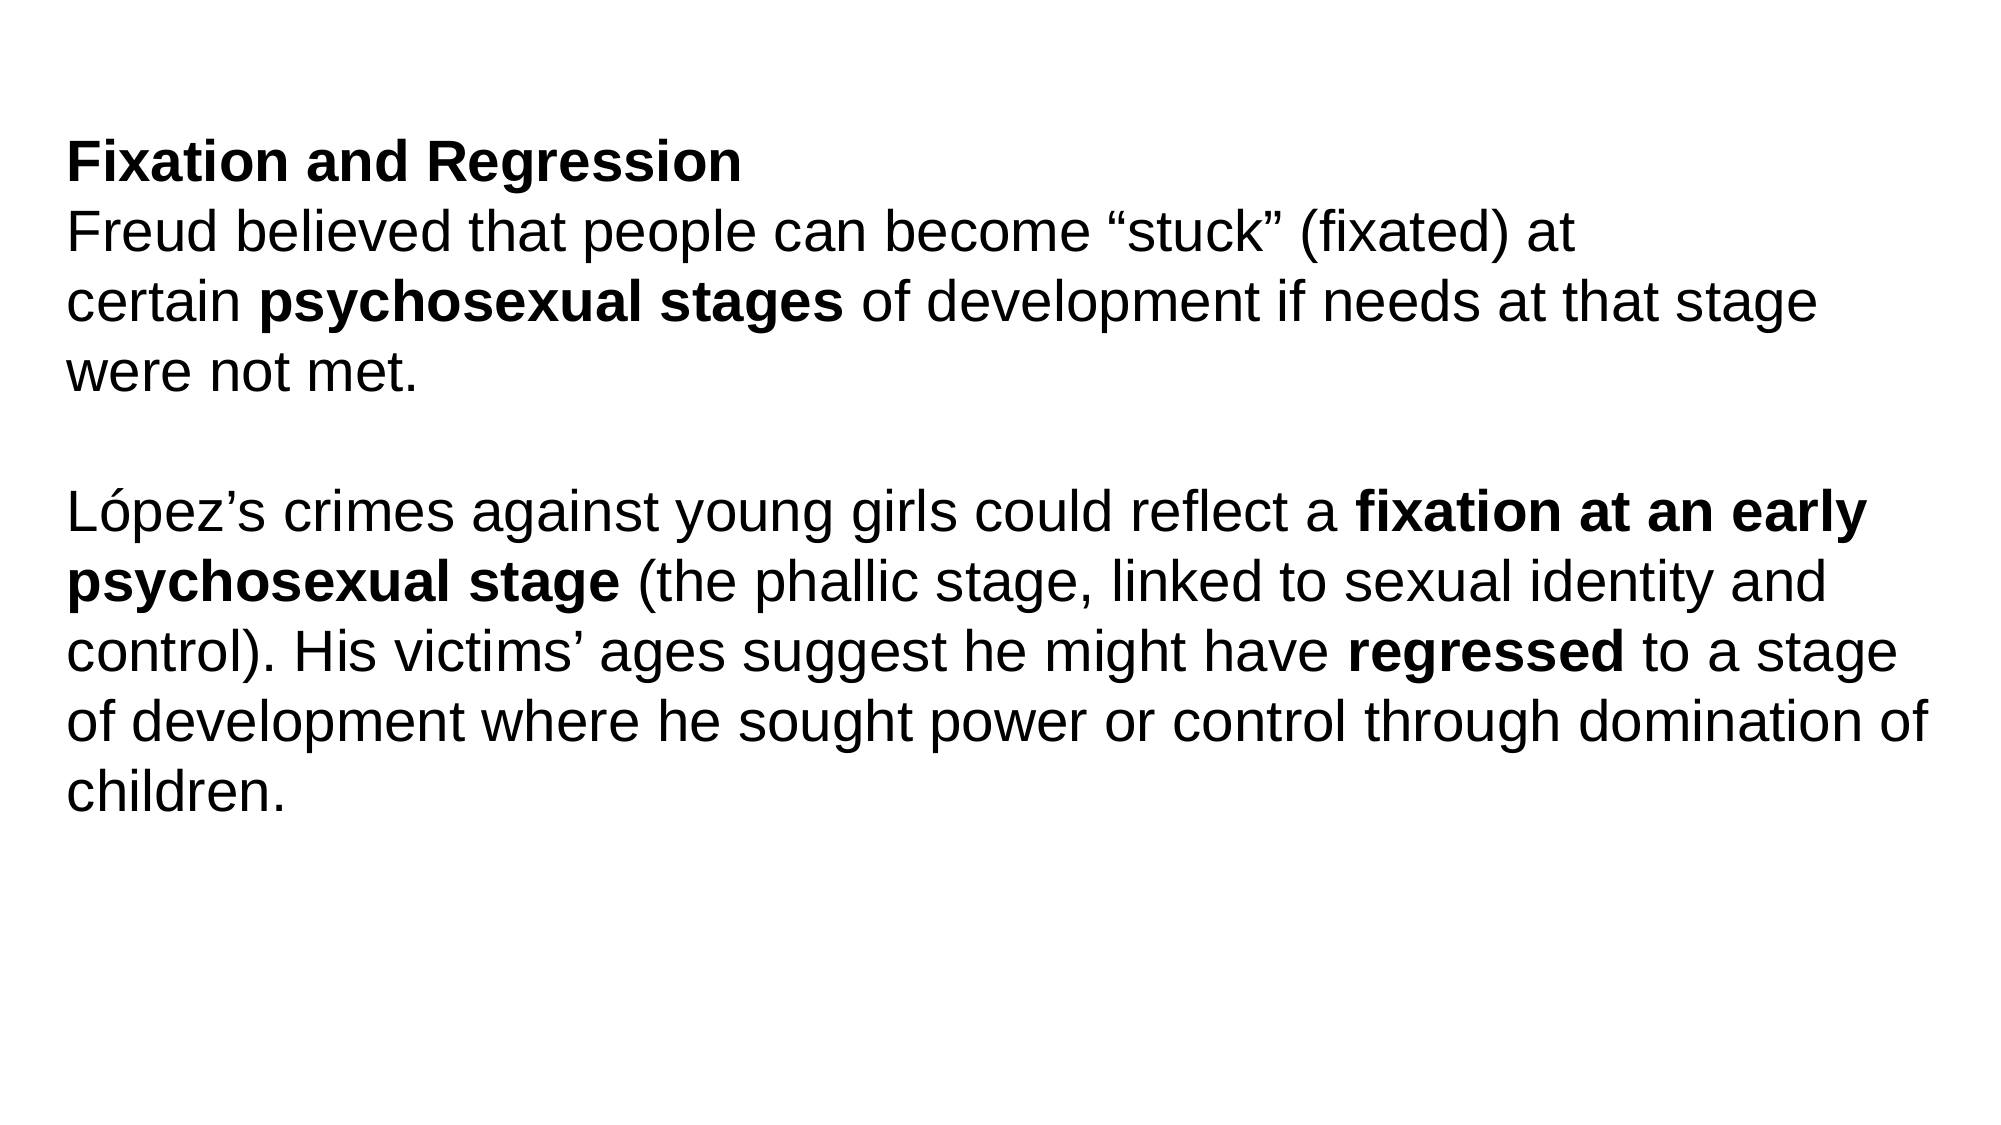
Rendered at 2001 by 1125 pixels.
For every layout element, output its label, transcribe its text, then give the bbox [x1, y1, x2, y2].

text_box Fixation and Regression Freud believed that people can become “stuck” (fixated) at certain psychosexual stages of development if needs at that stage were not met. López’s crimes against young girls could reflect a fixation at an early psychosexual stage (the phallic stage, linked to sexual identity and control). His victims’ ages suggest he might have regressed to a stage of development where he sought power or control through domination of children. [51, 115, 1948, 831]
